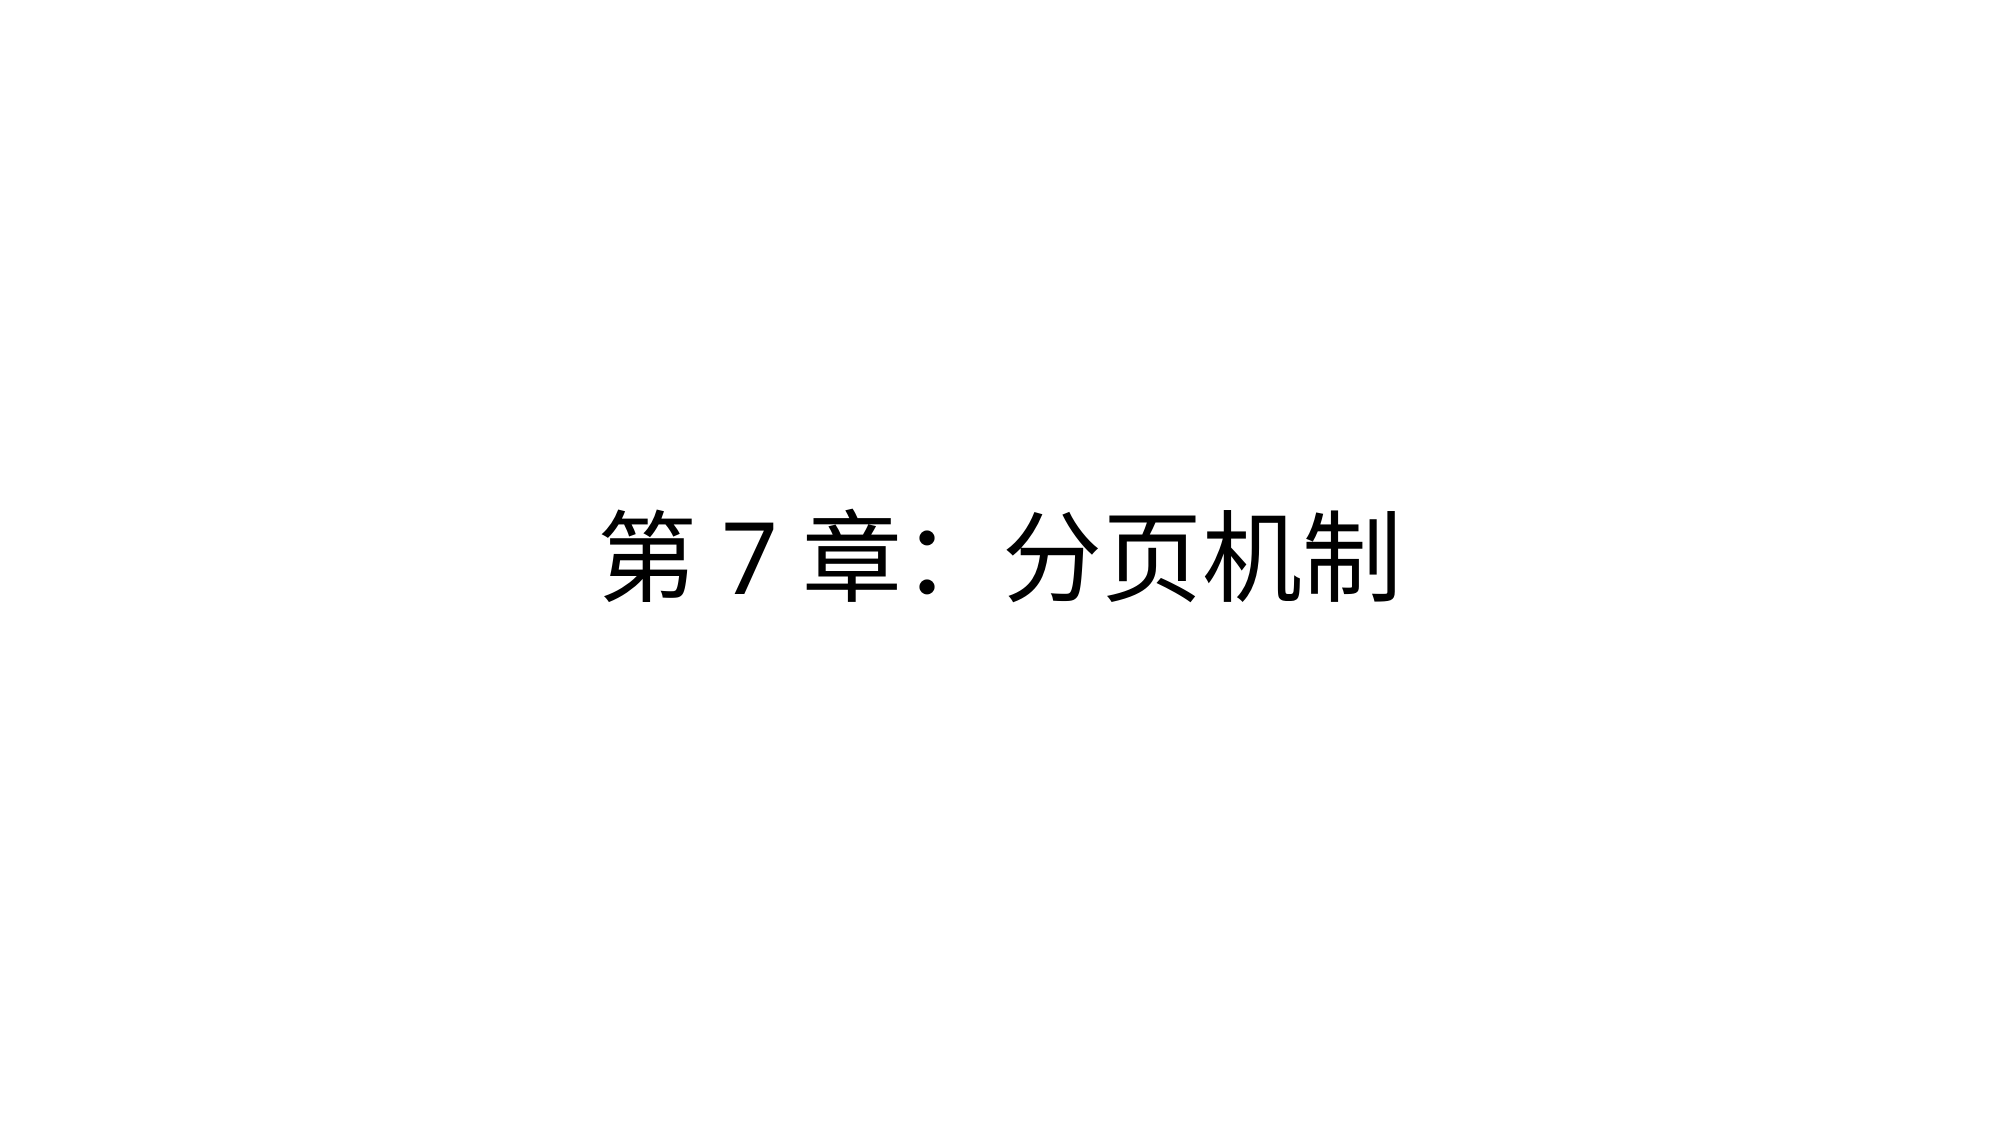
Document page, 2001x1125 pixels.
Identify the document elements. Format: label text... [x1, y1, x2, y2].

title 第7章：分页机制 [137, 453, 1863, 672]
